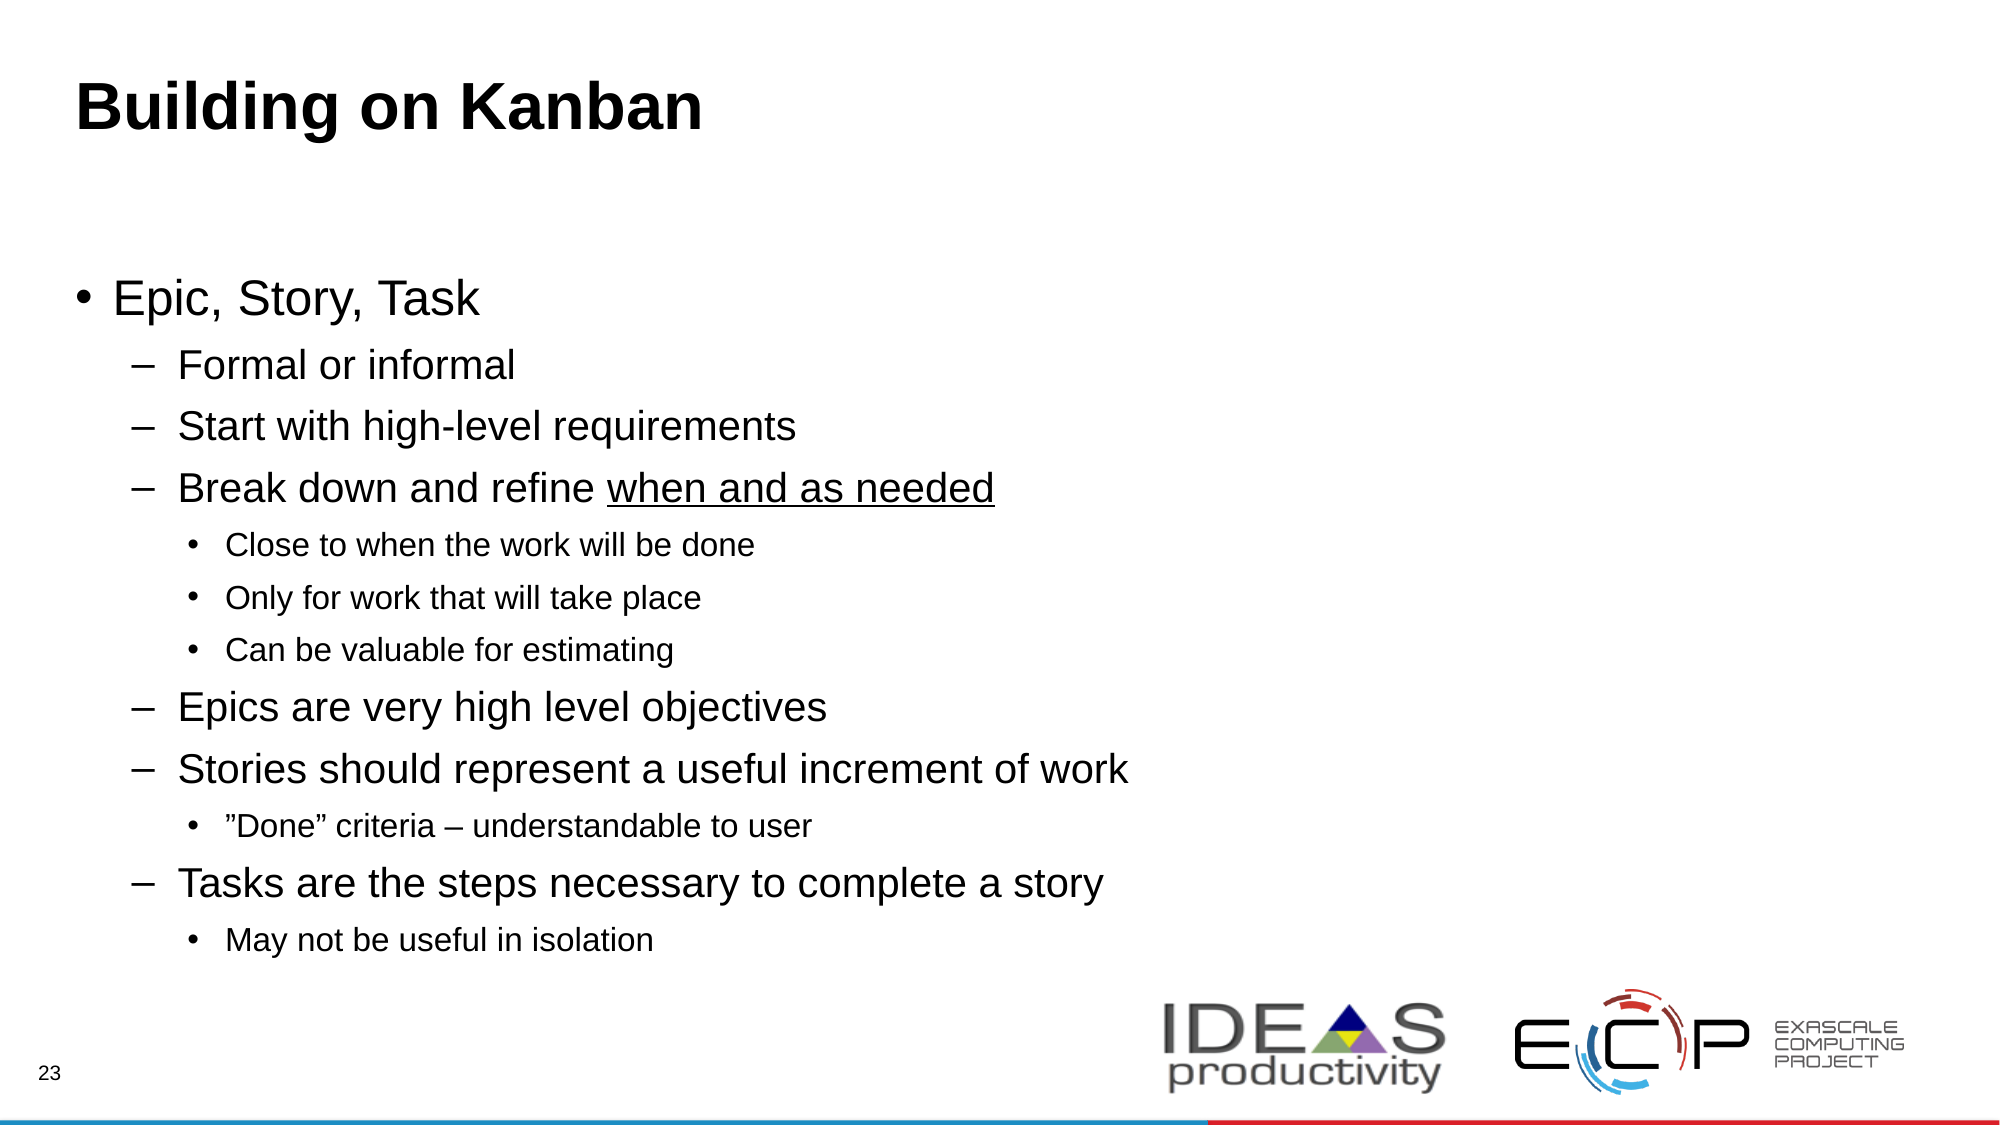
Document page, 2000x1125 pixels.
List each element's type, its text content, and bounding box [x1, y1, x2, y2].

list Epic, Story, Task Formal or informal Start with high-level requirements Break down and refine when and as needed Close to when the work will be done Only for work that will take place Can be valuable for estimating Epics are very high level objectives Stories should represent a useful increment of work ”Done” criteria – understandable to user Tasks are the steps necessary to complete a story May not be useful in isolation [59, 264, 1926, 930]
picture [1515, 989, 1904, 1095]
picture [1152, 995, 1456, 1101]
title Building on Kanban [59, 67, 1926, 152]
